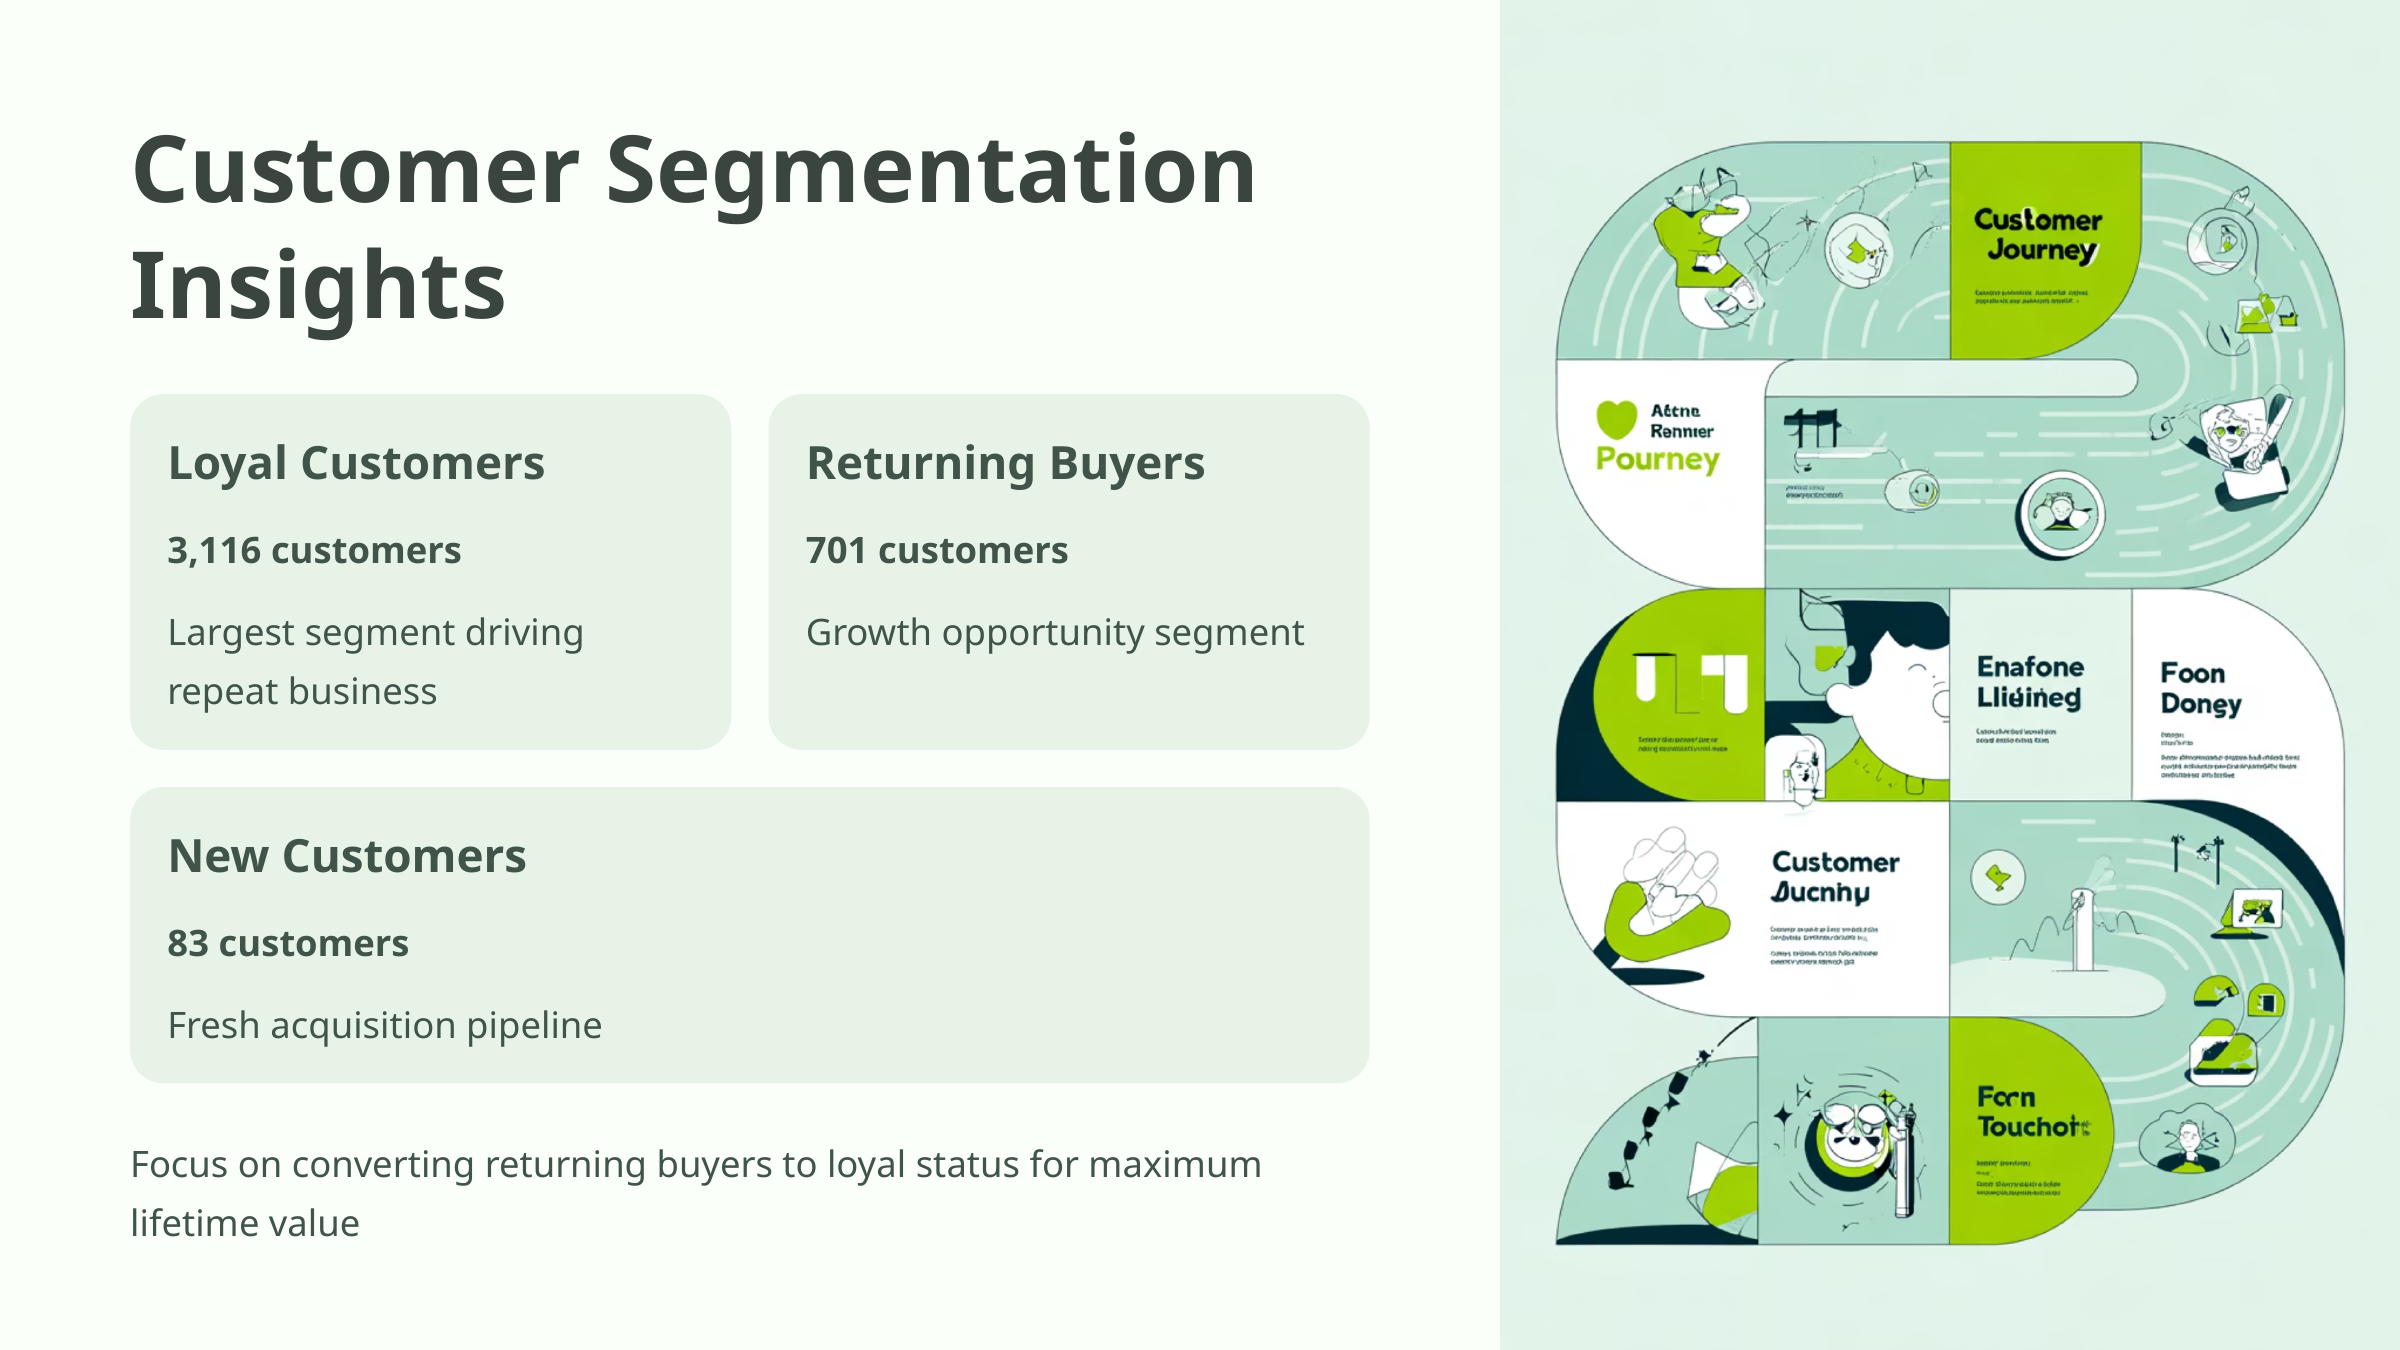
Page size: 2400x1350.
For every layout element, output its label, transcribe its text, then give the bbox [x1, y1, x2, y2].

text_box 83 customers [167, 904, 1333, 965]
text_box [130, 787, 1370, 1084]
text_box Focus on converting returning buyers to loyal status for maximum lifetime value [130, 1125, 1370, 1245]
text_box Customer Segmentation Insights [130, 105, 1370, 339]
text_box Returning Buyers [805, 431, 1271, 490]
text_box [768, 394, 1370, 750]
text_box Fresh acquisition pipeline [167, 986, 1333, 1046]
text_box Largest segment driving repeat business [167, 593, 695, 713]
text_box [130, 394, 732, 750]
picture [1499, 0, 2400, 1350]
text_box New Customers [167, 824, 633, 883]
text_box Growth opportunity segment [805, 593, 1333, 654]
text_box 701 customers [805, 511, 1333, 572]
text_box 3,116 customers [167, 511, 695, 572]
text_box Loyal Customers [167, 431, 633, 490]
